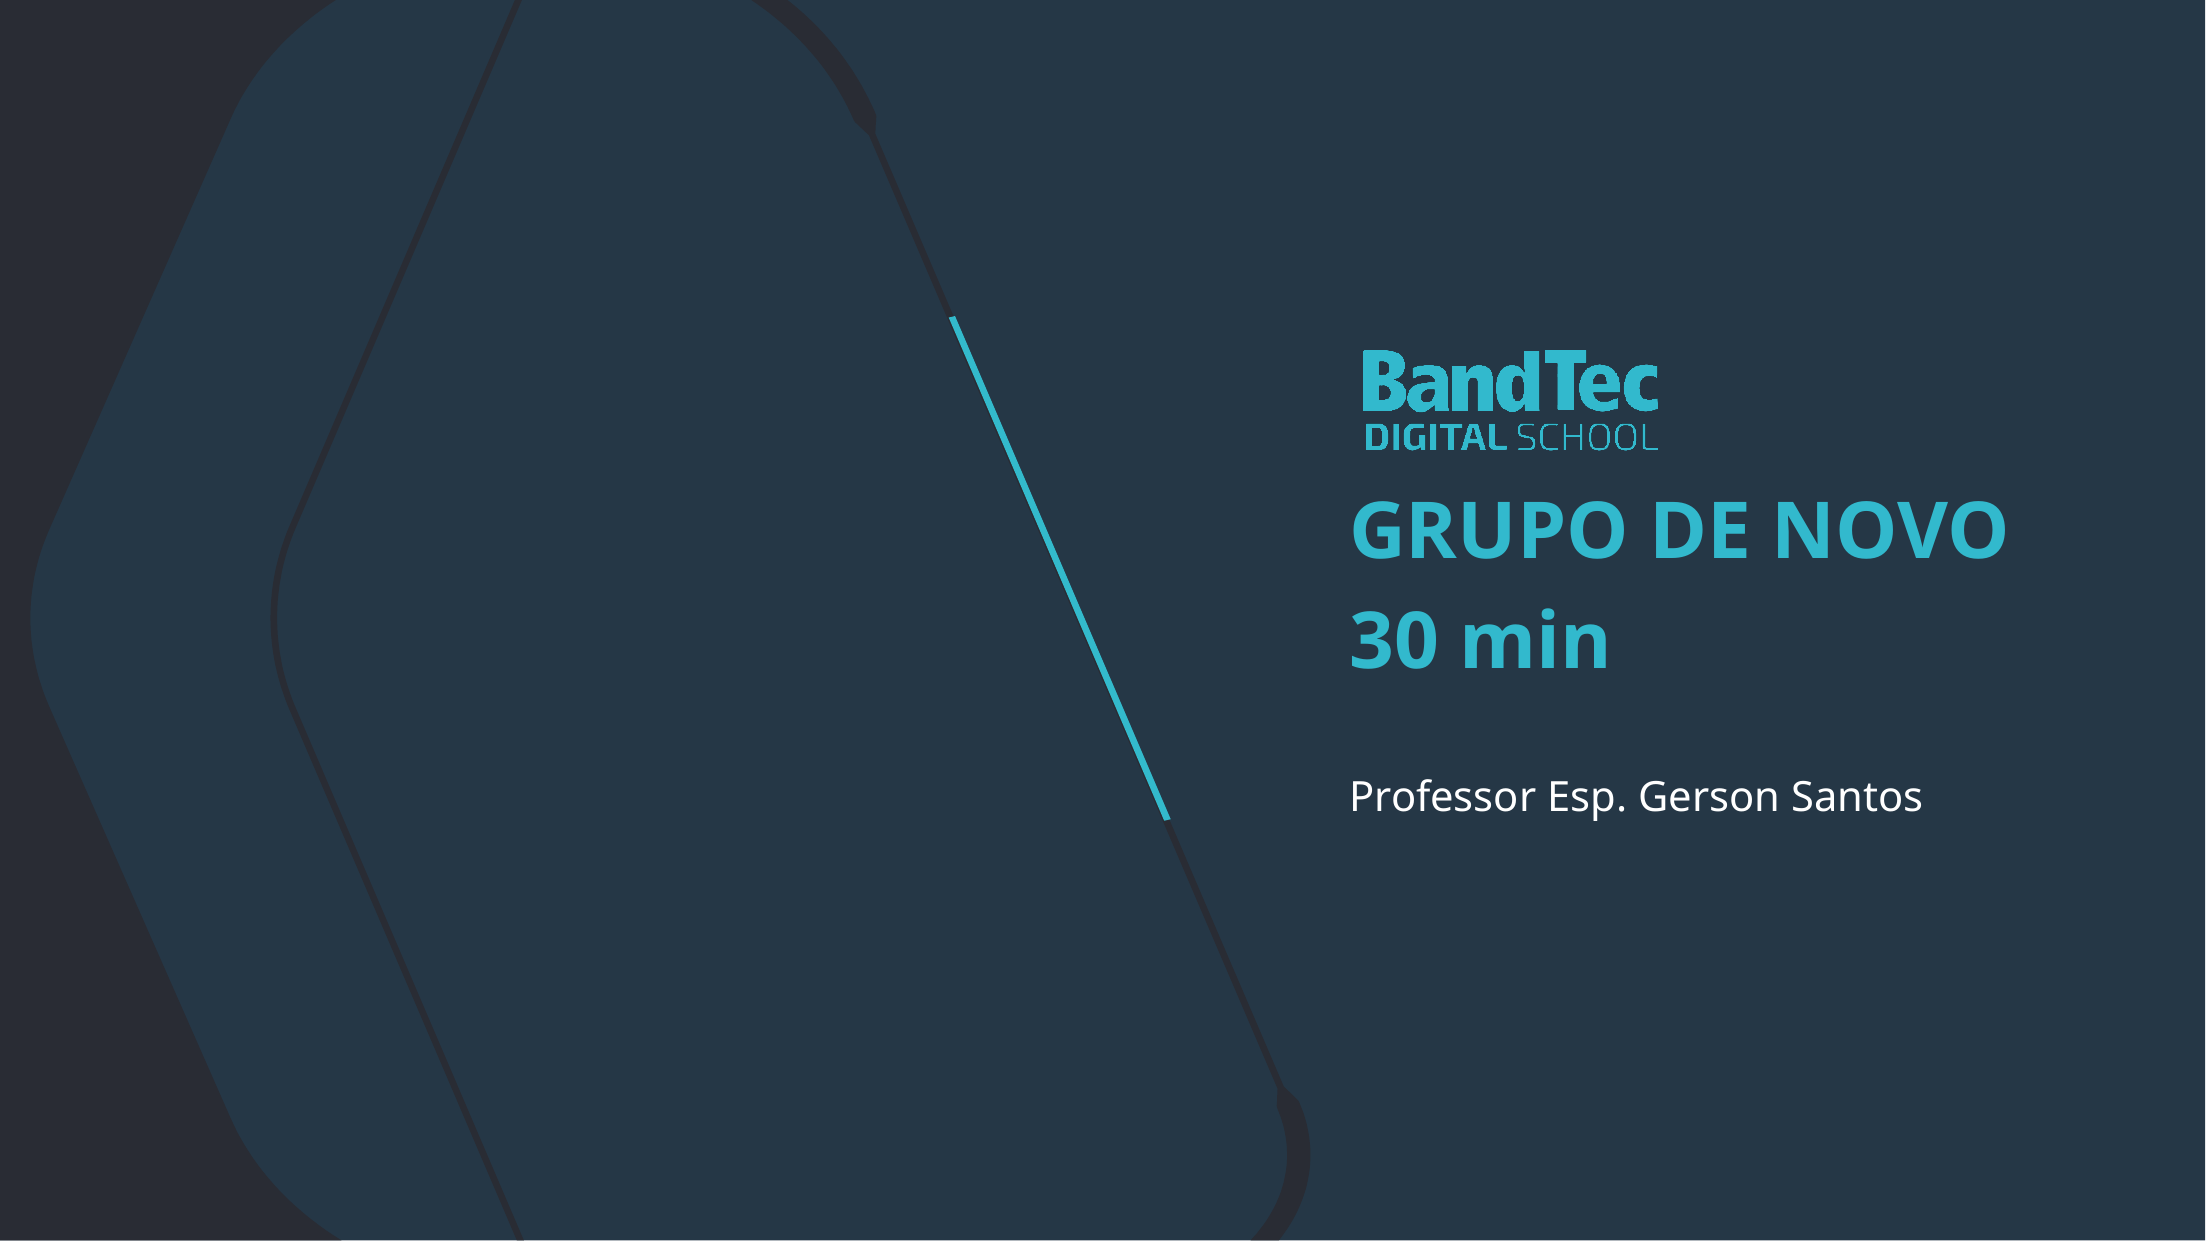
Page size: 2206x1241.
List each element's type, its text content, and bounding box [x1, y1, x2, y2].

list Professor Esp. Gerson Santos [1334, 691, 2092, 1152]
list GRUPO DE NOVO 30 min [1334, 230, 2092, 691]
